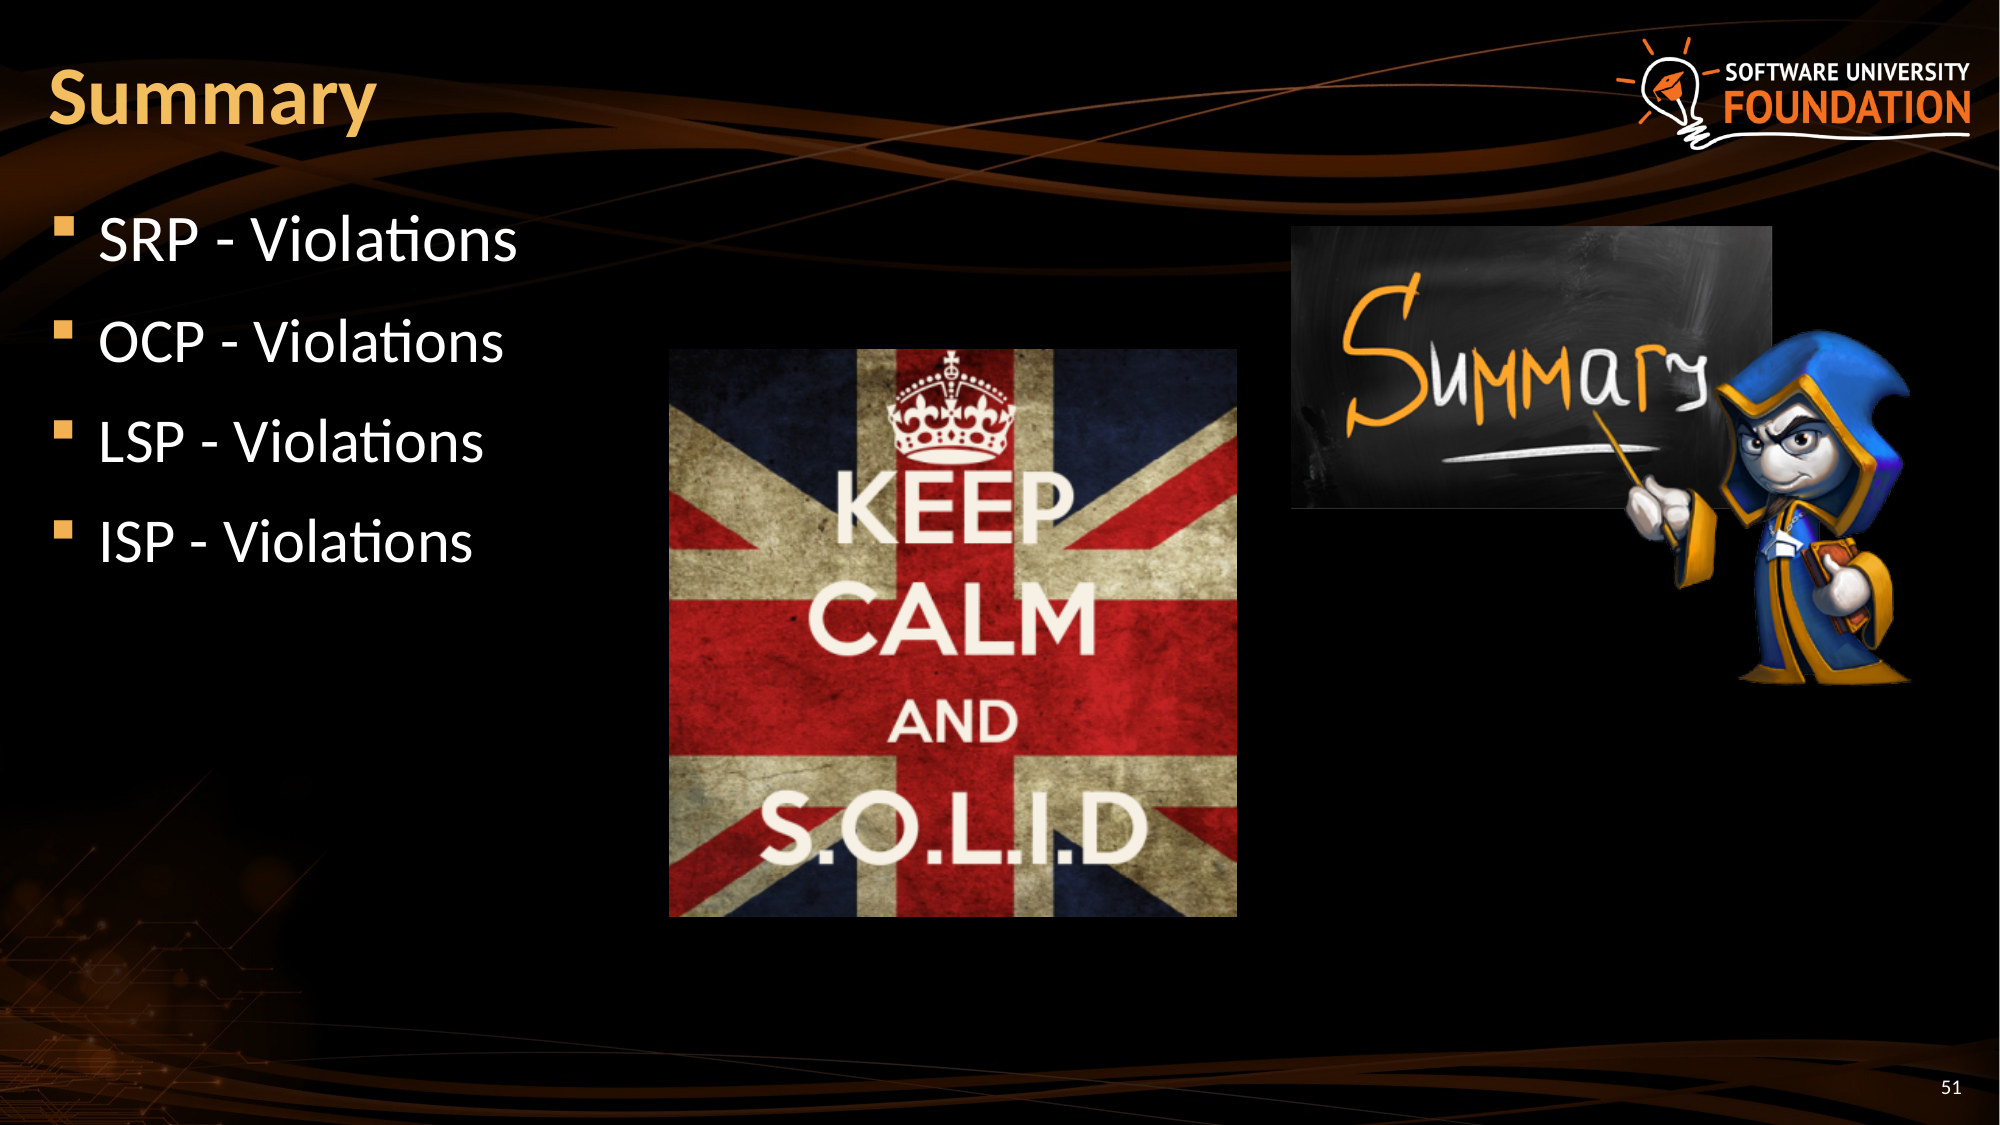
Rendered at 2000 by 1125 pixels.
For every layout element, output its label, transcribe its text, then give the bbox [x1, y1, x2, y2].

picture [0, 0, 2000, 1125]
title Summary [30, 6, 1602, 189]
list SRP - Violations OCP - Violations LSP - Violations ISP - Violations [31, 188, 1968, 1103]
